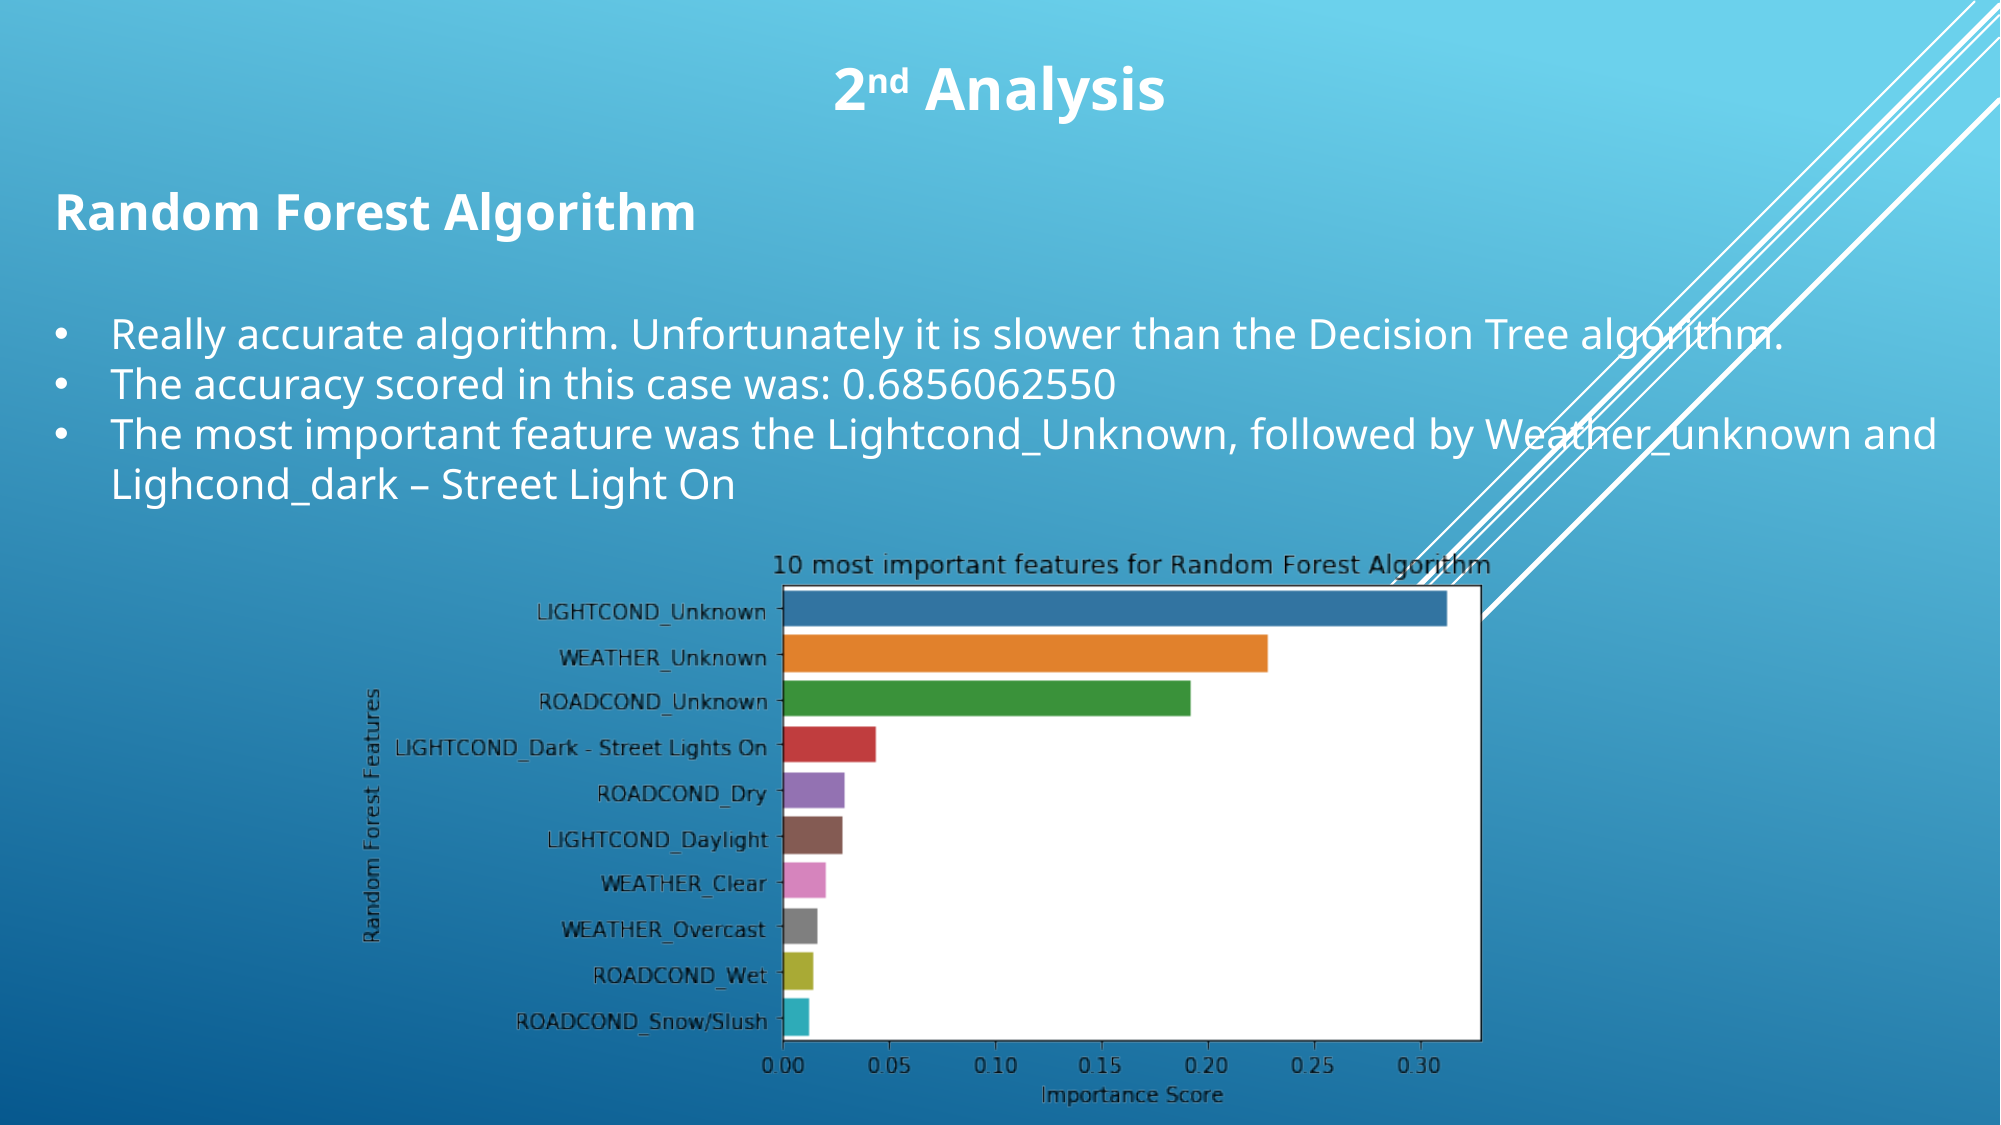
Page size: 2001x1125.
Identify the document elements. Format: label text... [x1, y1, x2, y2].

text_box Really accurate algorithm. Unfortunately it is slower than the Decision Tree algorithm. The accuracy scored in this case was: 0.6856062550 The most important feature was the Lightcond_Unknown, followed by Weather_unknown and Lighcond_dark – Street Light On [39, 300, 1961, 516]
text_box 2nd Analysis [665, 45, 1335, 130]
text_box Random Forest Algorithm [39, 172, 1998, 248]
picture [351, 539, 1506, 1120]
